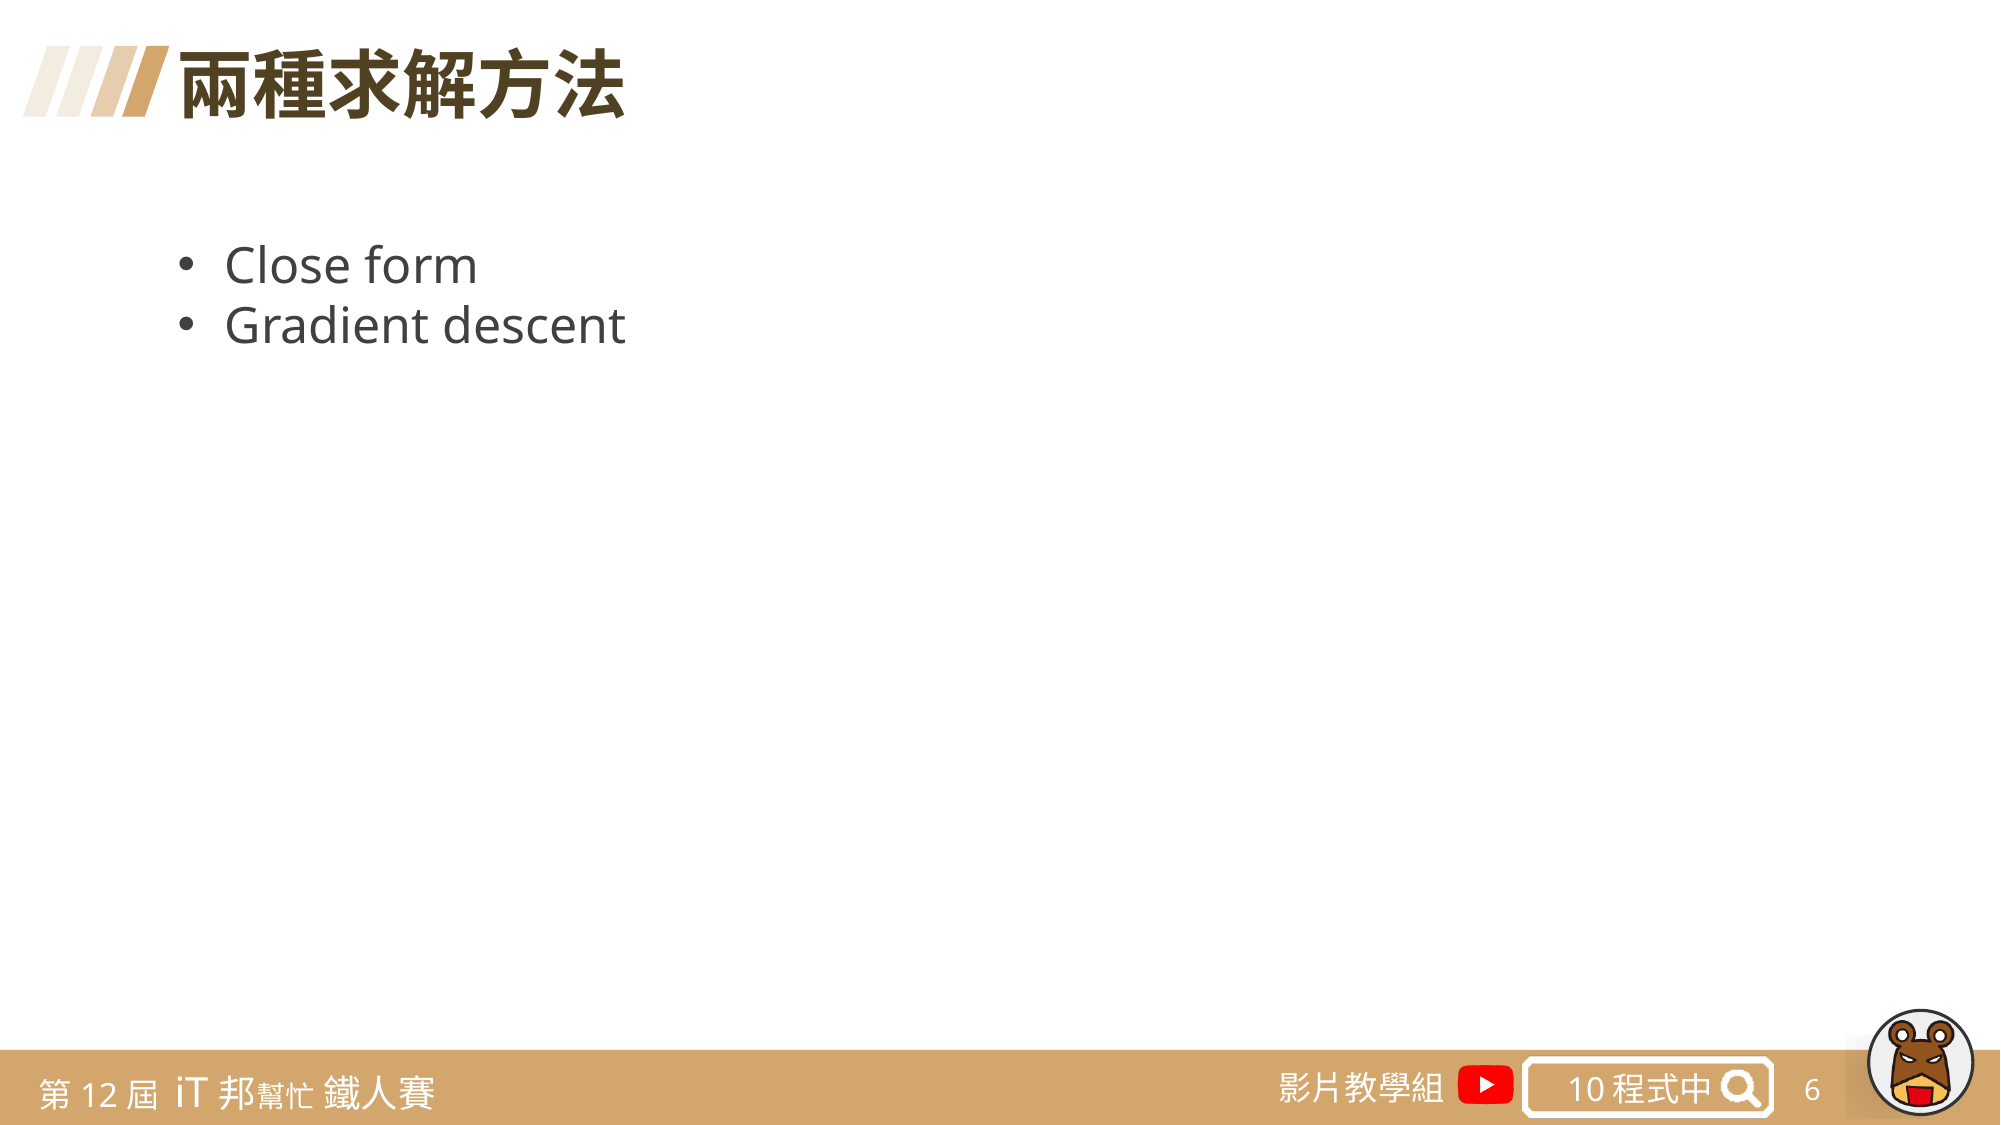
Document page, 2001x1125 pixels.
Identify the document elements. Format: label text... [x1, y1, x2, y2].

text_box Close form Gradient descent [162, 226, 1163, 361]
picture [1871, 1012, 1971, 1112]
picture [1410, 962, 1774, 1125]
list 兩種求解方法 [162, 40, 1691, 138]
